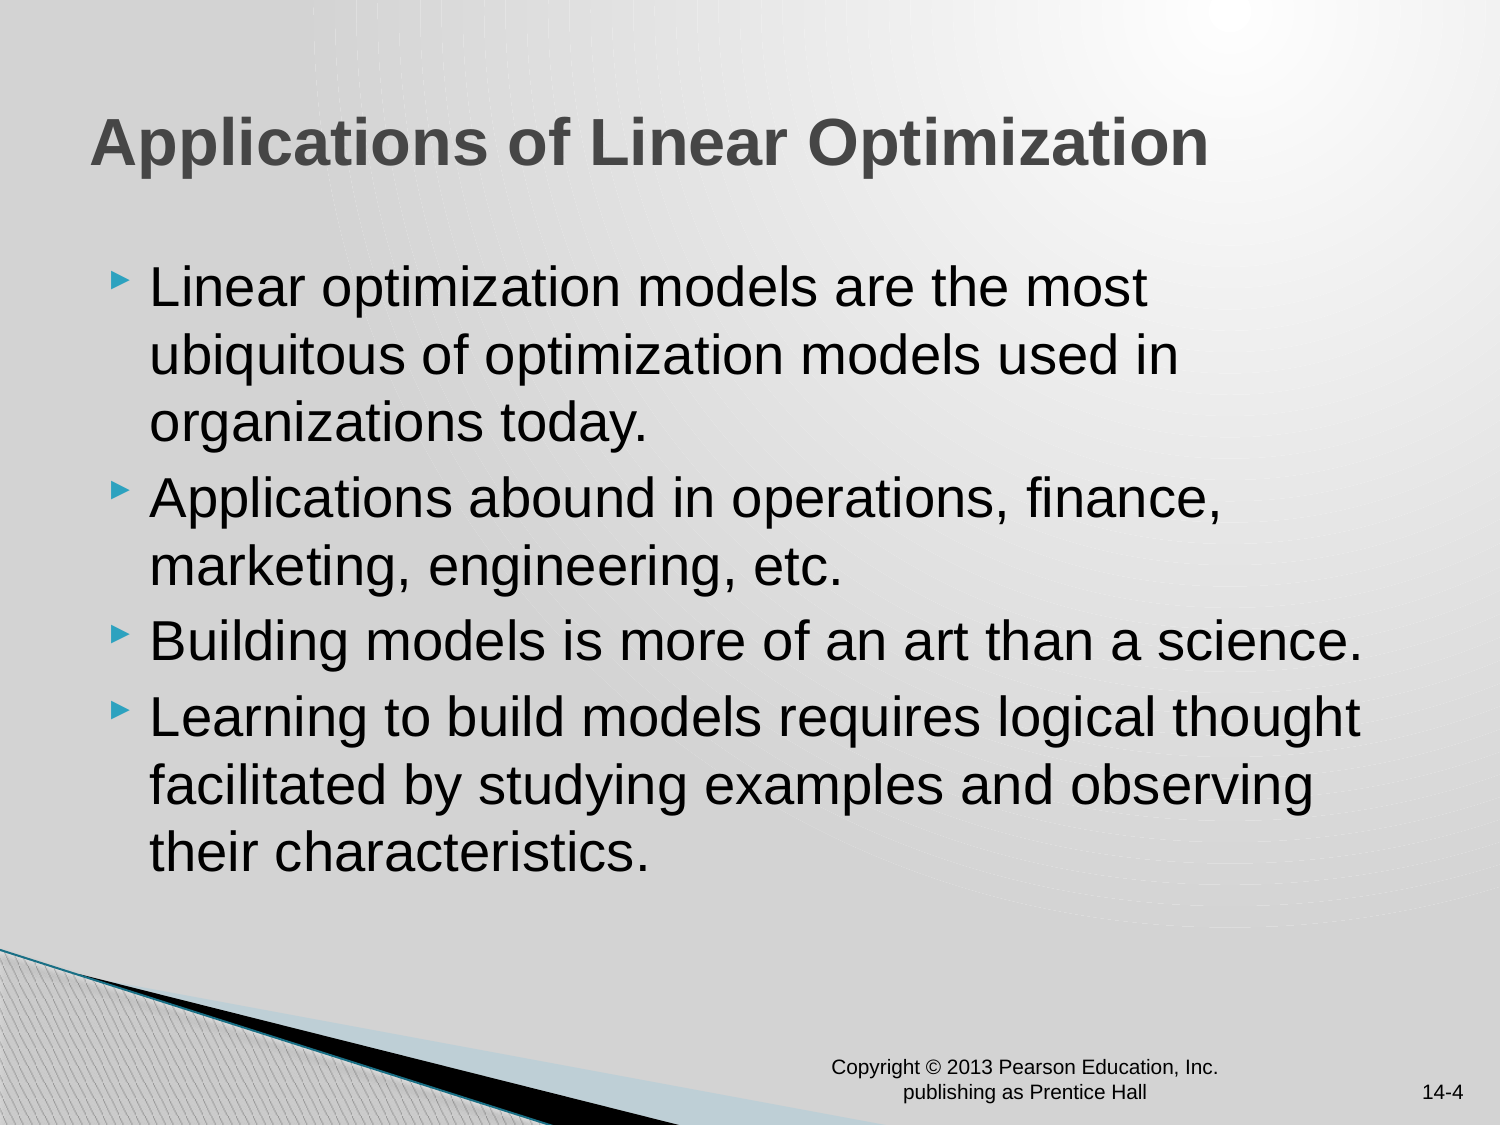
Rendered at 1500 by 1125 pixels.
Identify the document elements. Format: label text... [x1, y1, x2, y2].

footer Copyright © 2013 Pearson Education, Inc. publishing as Prentice Hall [812, 1051, 1238, 1112]
title Applications of Linear Optimization [75, 45, 1425, 233]
list Linear optimization models are the most ubiquitous of optimization models used in organizations today. Applications abound in operations, finance, marketing, engineering, etc. Building models is more of an art than a science. Learning to build models requires logical thought facilitated by studying examples and observing their characteristics. [74, 242, 1426, 986]
slide_number 14-4 [1362, 1051, 1479, 1112]
